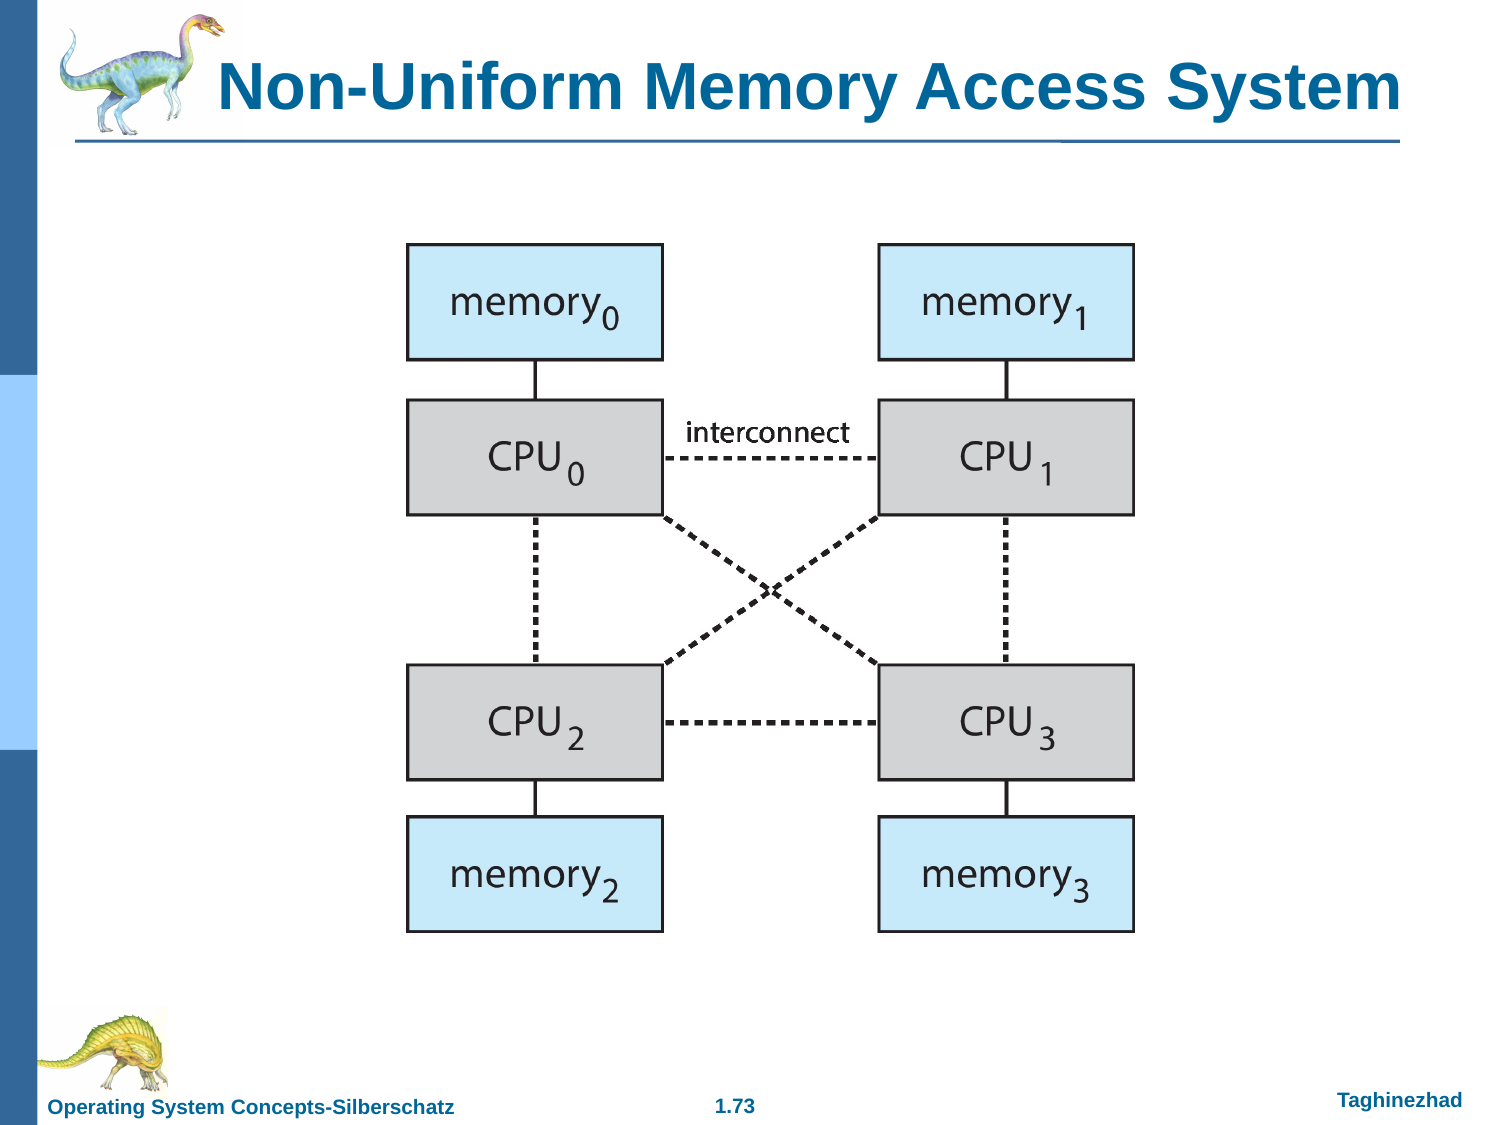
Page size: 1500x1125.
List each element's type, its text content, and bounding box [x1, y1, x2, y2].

title Non-Uniform Memory Access System [151, 13, 1470, 131]
picture [38, 1006, 168, 1099]
picture [46, 0, 243, 149]
picture [405, 242, 1135, 933]
